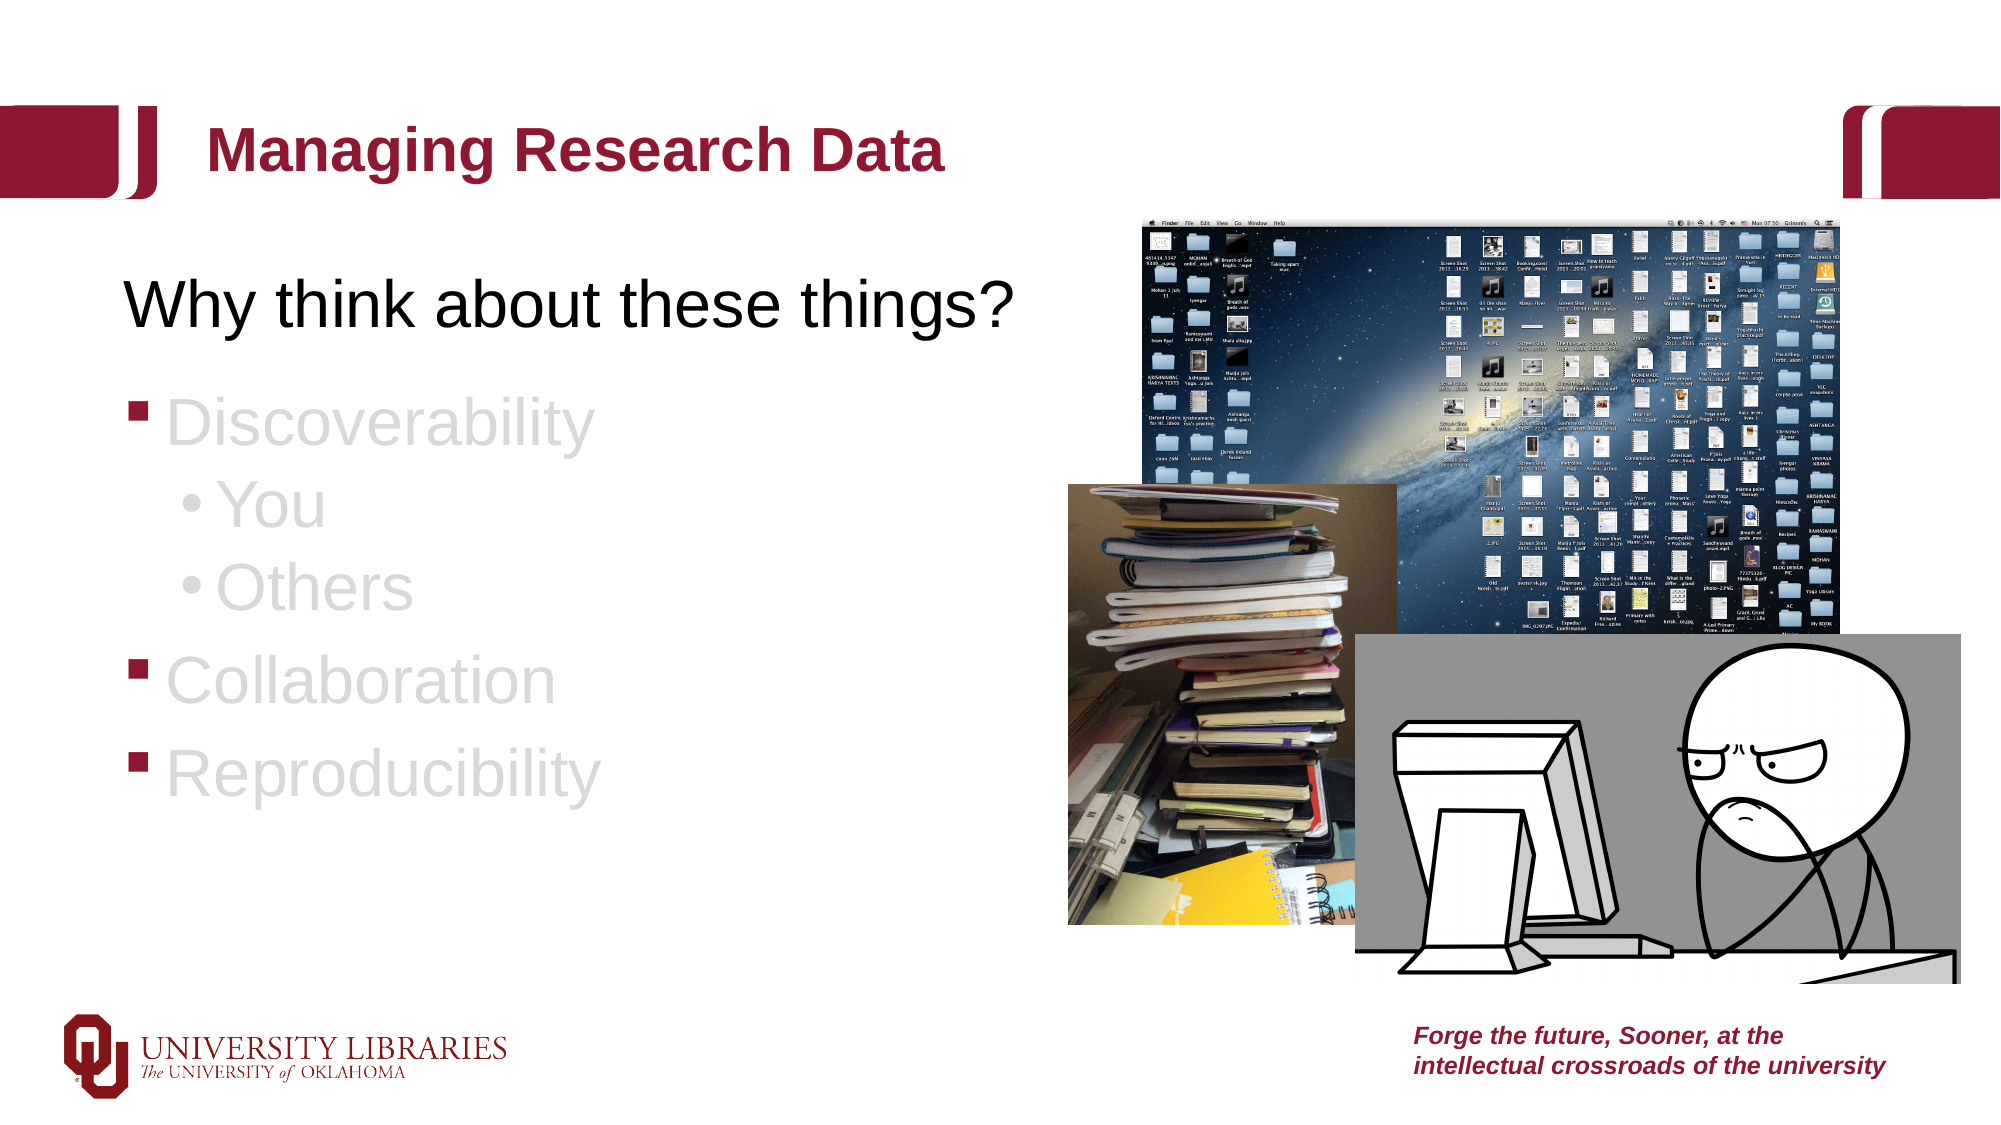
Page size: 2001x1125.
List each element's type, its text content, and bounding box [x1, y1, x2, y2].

list Why think about these things? Discoverability You Others Collaboration Reproducibility [108, 262, 1094, 939]
title Managing Research Data [191, 110, 1394, 193]
picture [41, 988, 532, 1112]
picture [1067, 484, 1961, 984]
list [1142, 219, 1840, 634]
